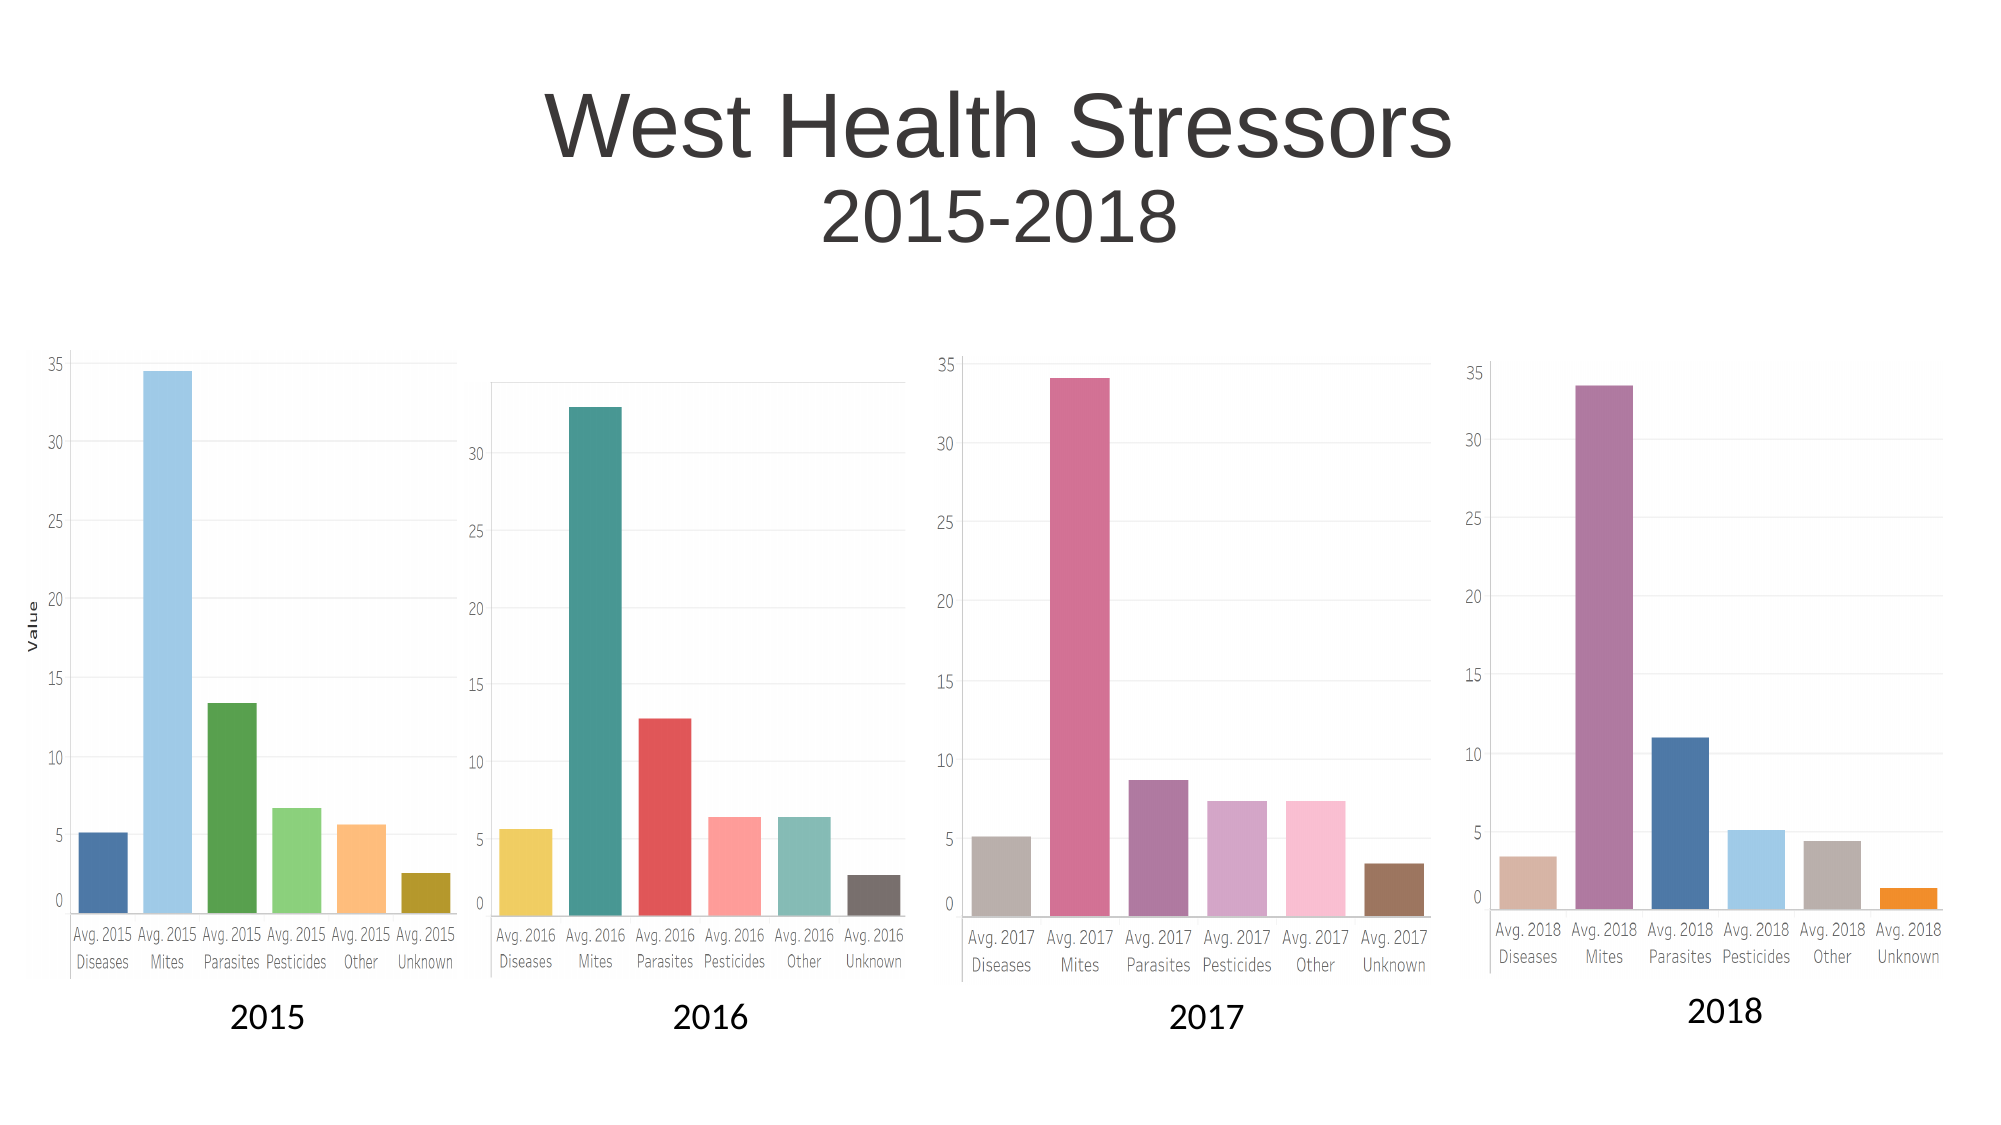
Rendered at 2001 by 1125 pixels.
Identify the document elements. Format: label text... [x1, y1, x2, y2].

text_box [26, 350, 1943, 1045]
title West Health Stressors 2015-2018 [137, 59, 1863, 278]
